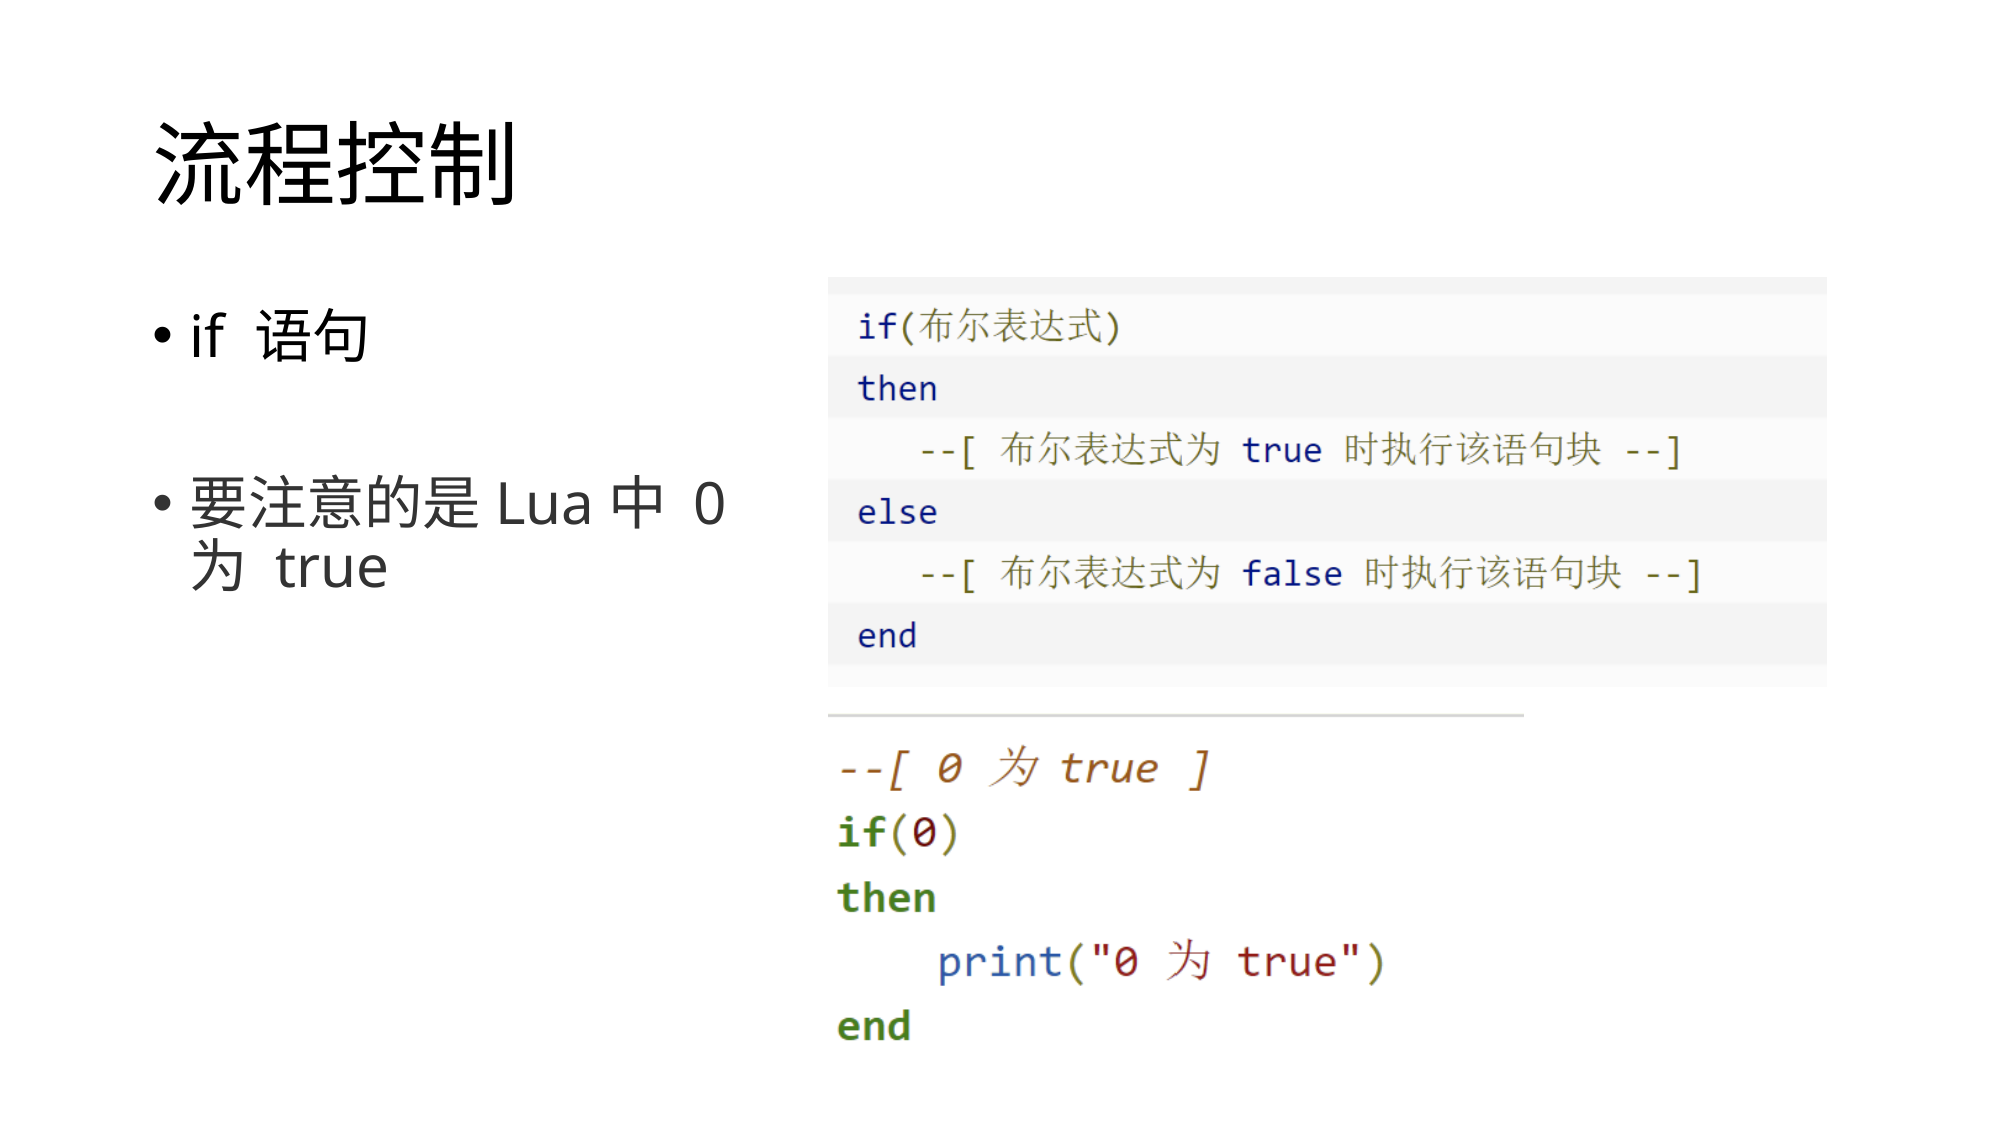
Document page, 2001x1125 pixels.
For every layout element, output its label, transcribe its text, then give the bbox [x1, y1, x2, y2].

list if 语句 要注意的是Lua中 0 为 true [137, 299, 809, 1014]
title 流程控制 [137, 59, 1863, 278]
picture [828, 713, 1524, 1057]
picture [828, 277, 1827, 687]
